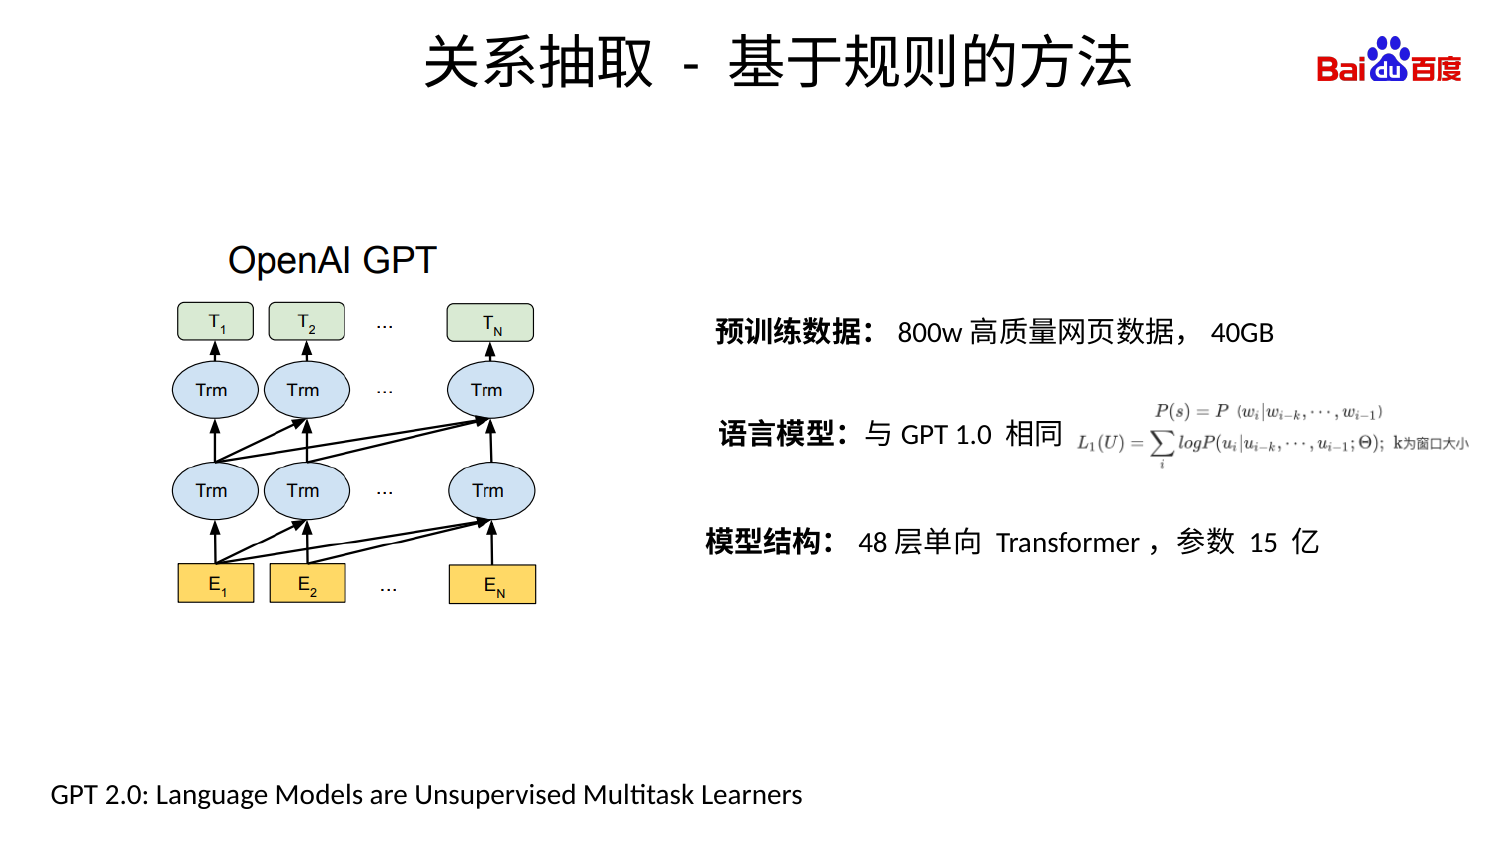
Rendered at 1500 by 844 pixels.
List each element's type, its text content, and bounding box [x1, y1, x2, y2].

picture [136, 239, 554, 620]
text_box GPT 2.0: Language Models are Unsupervised Multitask Learners [35, 768, 819, 818]
picture [1038, 384, 1500, 475]
picture [1317, 35, 1461, 81]
text_box 模型结构：48层单向 Transformer，参数 15 亿 [690, 515, 1336, 566]
text_box 预训练数据：800w高质量网页数据，40GB [700, 305, 1290, 356]
text_box 关系抽取 - 基于规则的方法 [234, 17, 1324, 103]
text_box 语言模型：与GPT 1.0 相同 [703, 408, 1033, 458]
